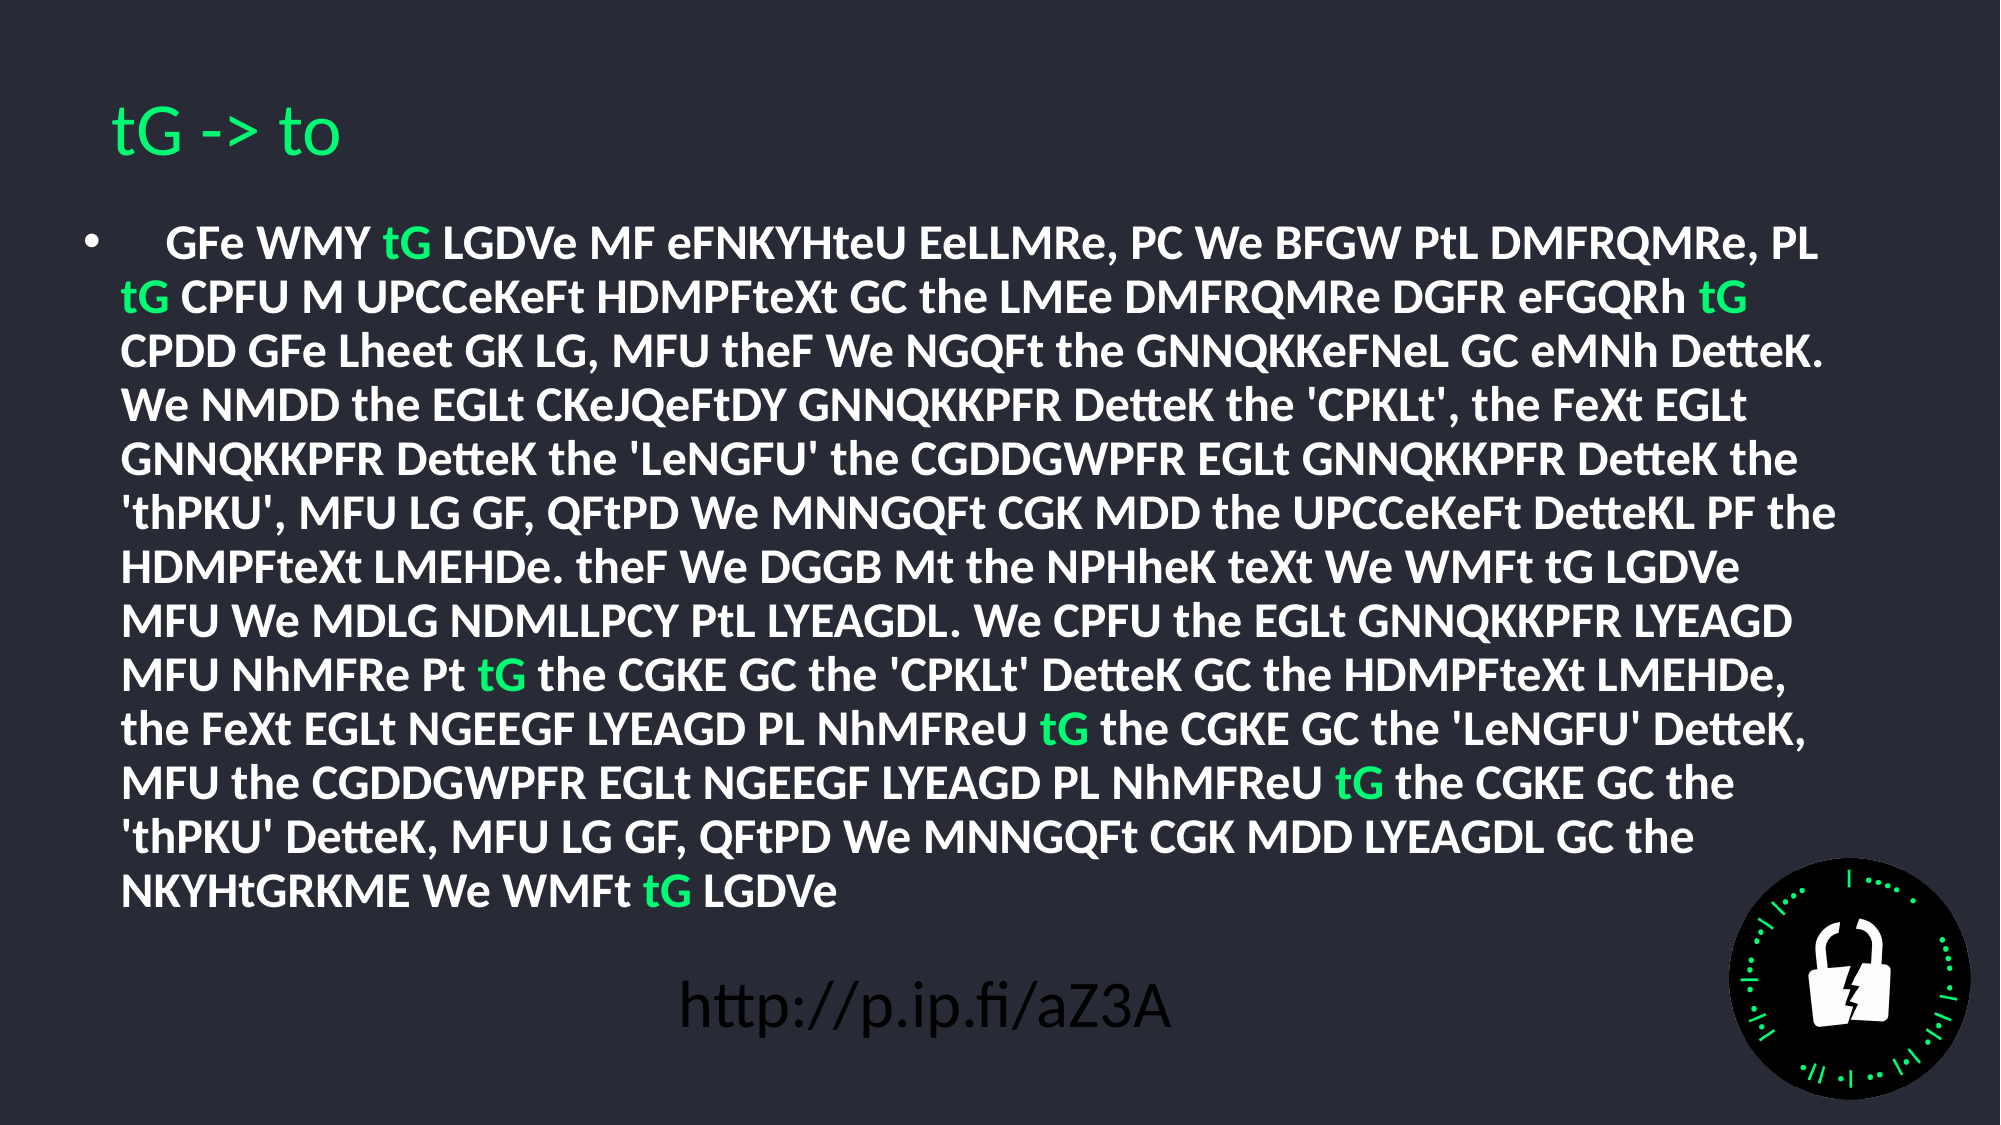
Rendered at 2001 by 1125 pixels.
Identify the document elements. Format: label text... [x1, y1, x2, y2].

title tG -> to [96, 0, 1863, 209]
picture [1725, 854, 1974, 1103]
list GFe WMY tG LGDVe MF eFNKYHteU EeLLMRe, PC We BFGW PtL DMFRQMRe, PL tG CPFU M UPCCeKeFt HDMPFteXt GC the LMEe DMFRQMRe DGFR eFGQRh tG CPDD GFe Lheet GK LG, MFU theF We NGQFt the GNNQKKeFNeL GC eMNh DetteK. We NMDD the EGLt CKeJQeFtDY GNNQKKPFR DetteK the 'CPKLt', the FeXt EGLt GNNQKKPFR DetteK the 'LeNGFU' the CGDDGWPFR EGLt GNNQKKPFR DetteK the 'thPKU', MFU LG GF, QFtPD We MNNGQFt CGK MDD the UPCCeKeFt DetteKL PF the HDMPFteXt LMEHDe. theF We DGGB Mt the NPHheK teXt We WMFt tG LGDVe MFU We MDLG NDMLLPCY PtL LYEAGDL. We CPFU the EGLt GNNQKKPFR LYEAGD MFU NhMFRe Pt tG the CGKE GC the 'CPKLt' DetteK GC the HDMPFteXt LMEHDe, the FeXt EGLt NGEEGF LYEAGD PL NhMFReU tG the CGKE GC the 'LeNGFU' DetteK, MFU the CGDDGWPFR EGLt NGEEGF LYEAGD PL NhMFReU tG the CGKE GC the 'thPKU' DetteK, MFU LG GF, QFtPD We MNNGQFt CGK MDD LYEAGDL GC the NKYHtGRKME We WMFt tG LGDVe [68, 209, 1863, 1014]
text_box http://p.ip.fi/aZ3A [620, 1014, 1319, 1048]
